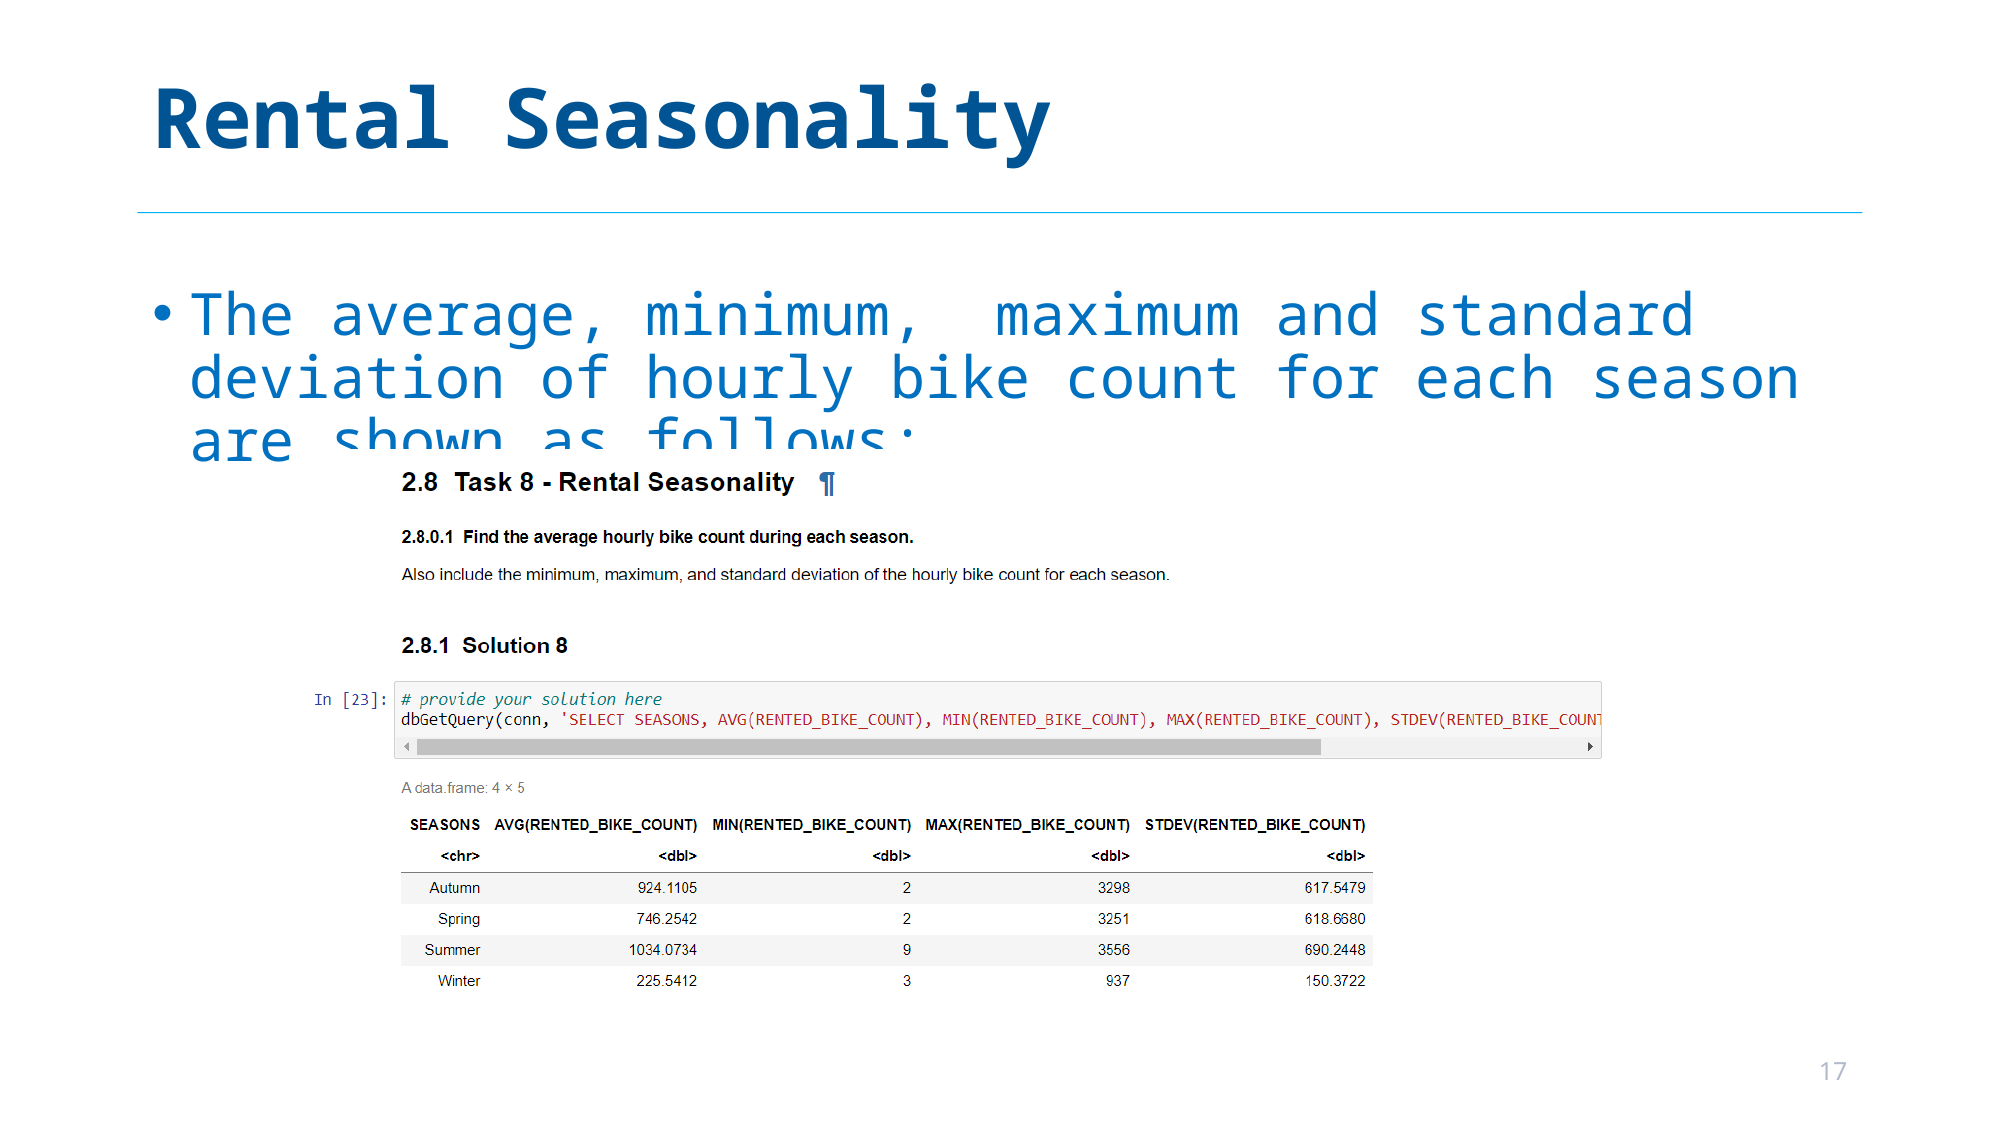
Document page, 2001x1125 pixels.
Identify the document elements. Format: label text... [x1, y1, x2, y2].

picture [290, 449, 1605, 1003]
list The average, minimum, maximum and standard deviation of hourly bike count for each season are shown as follows: [137, 277, 1863, 992]
slide_number 17 [1412, 1042, 1863, 1103]
title Rental Seasonality [137, 13, 1863, 231]
